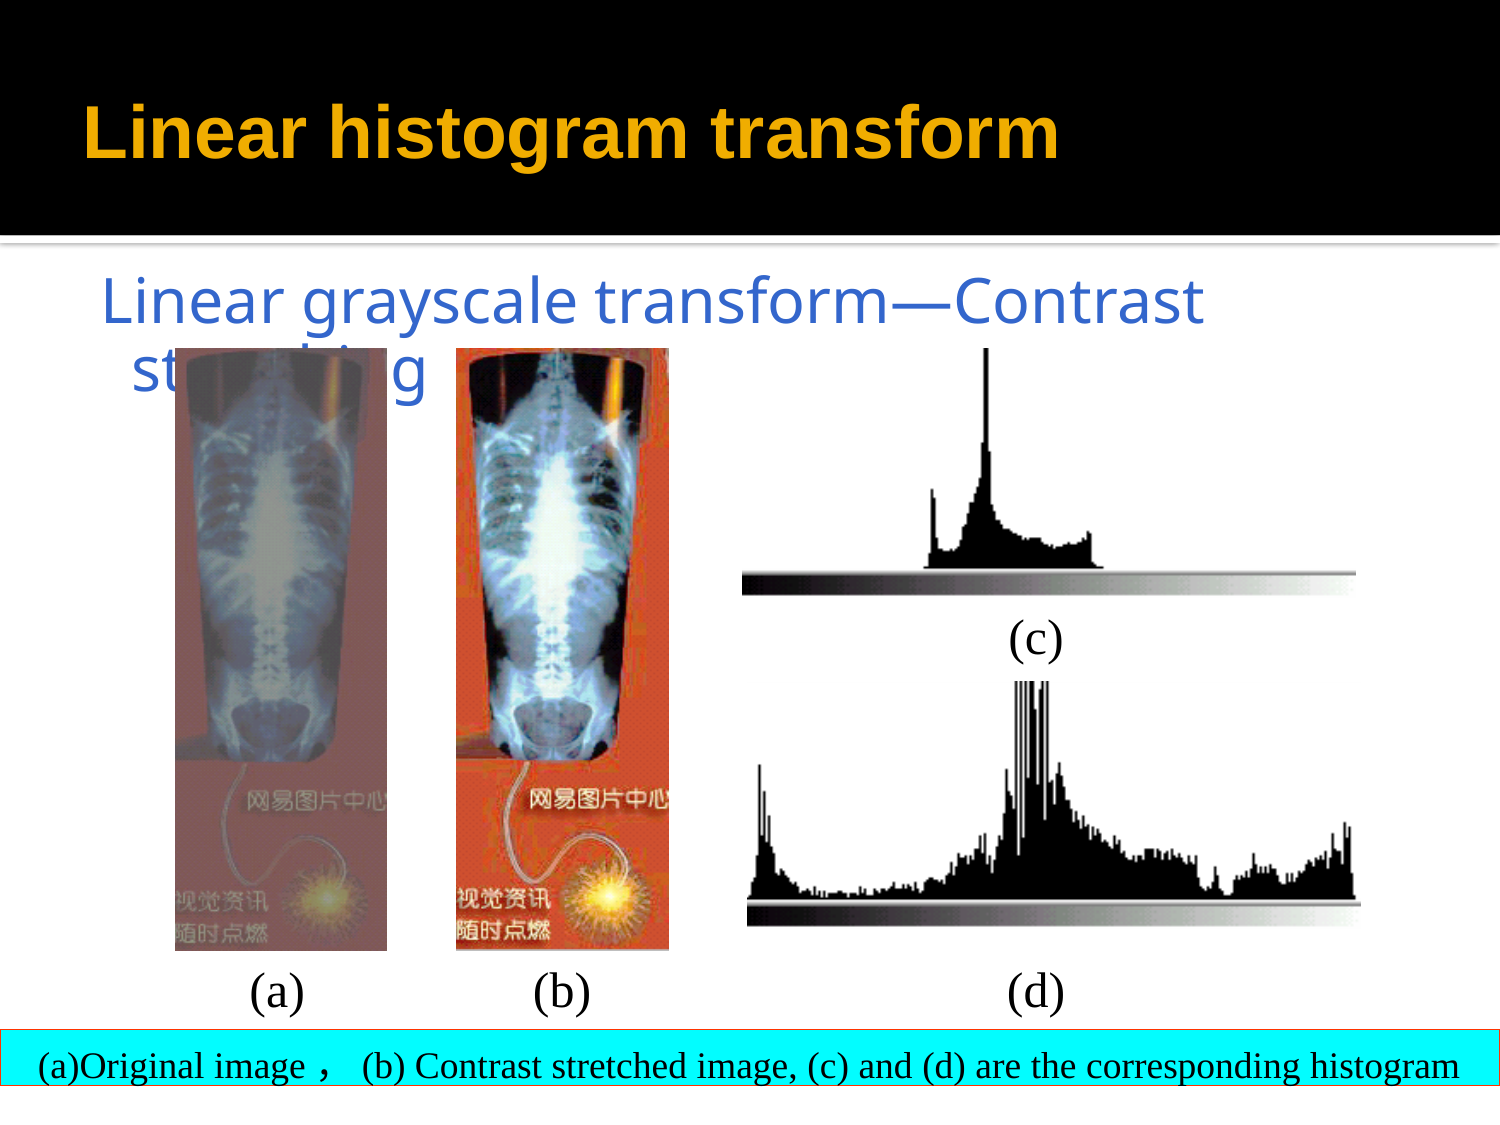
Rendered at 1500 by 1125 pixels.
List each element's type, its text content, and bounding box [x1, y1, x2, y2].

title Linear histogram transform [74, 24, 1426, 232]
list Linear grayscale transform—Contrast stretching [74, 261, 1446, 346]
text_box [0, 348, 1500, 1086]
